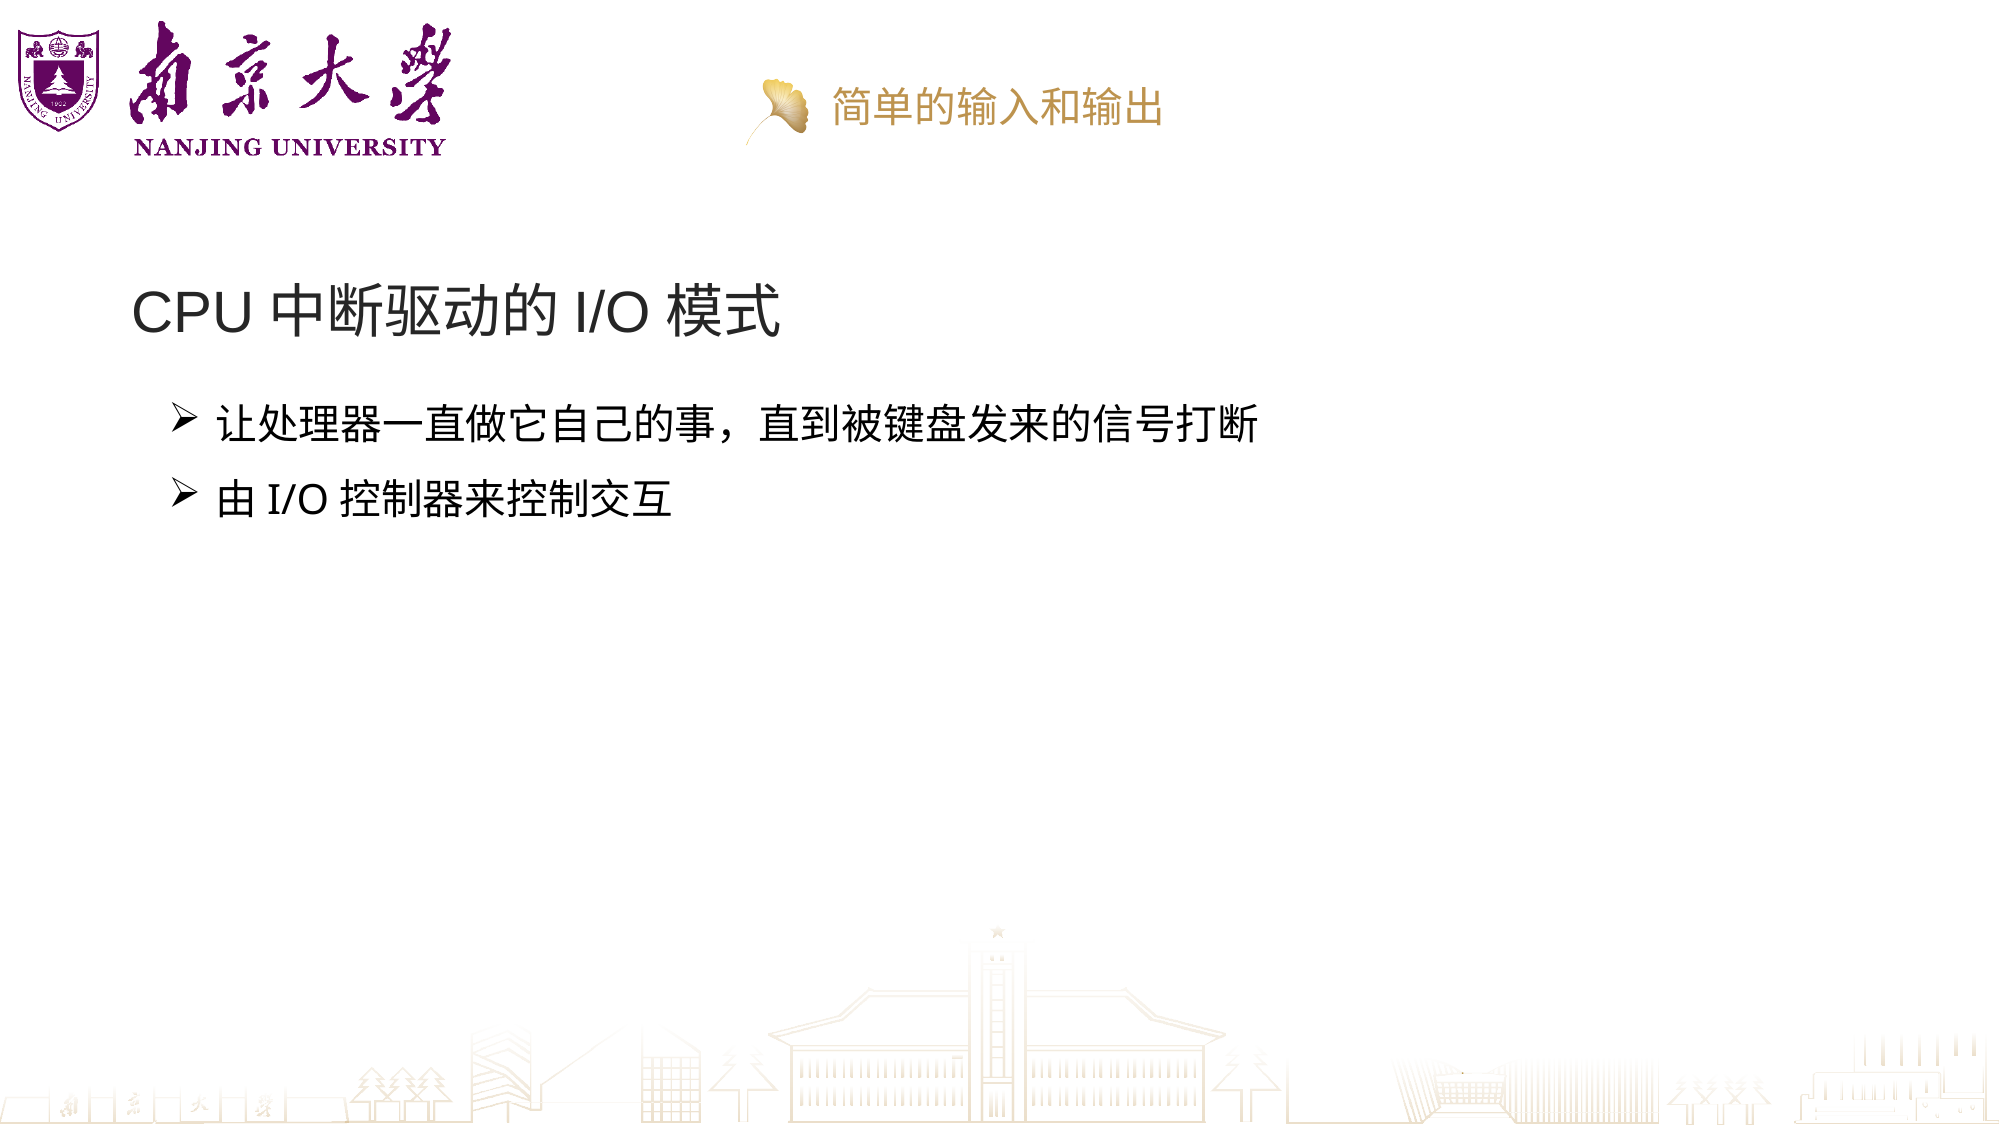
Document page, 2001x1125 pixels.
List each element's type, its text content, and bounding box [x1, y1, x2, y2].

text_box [116, 249, 1858, 524]
picture [731, 64, 830, 169]
text_box 简单的输入和输出 [816, 73, 1226, 139]
picture [18, 21, 451, 160]
